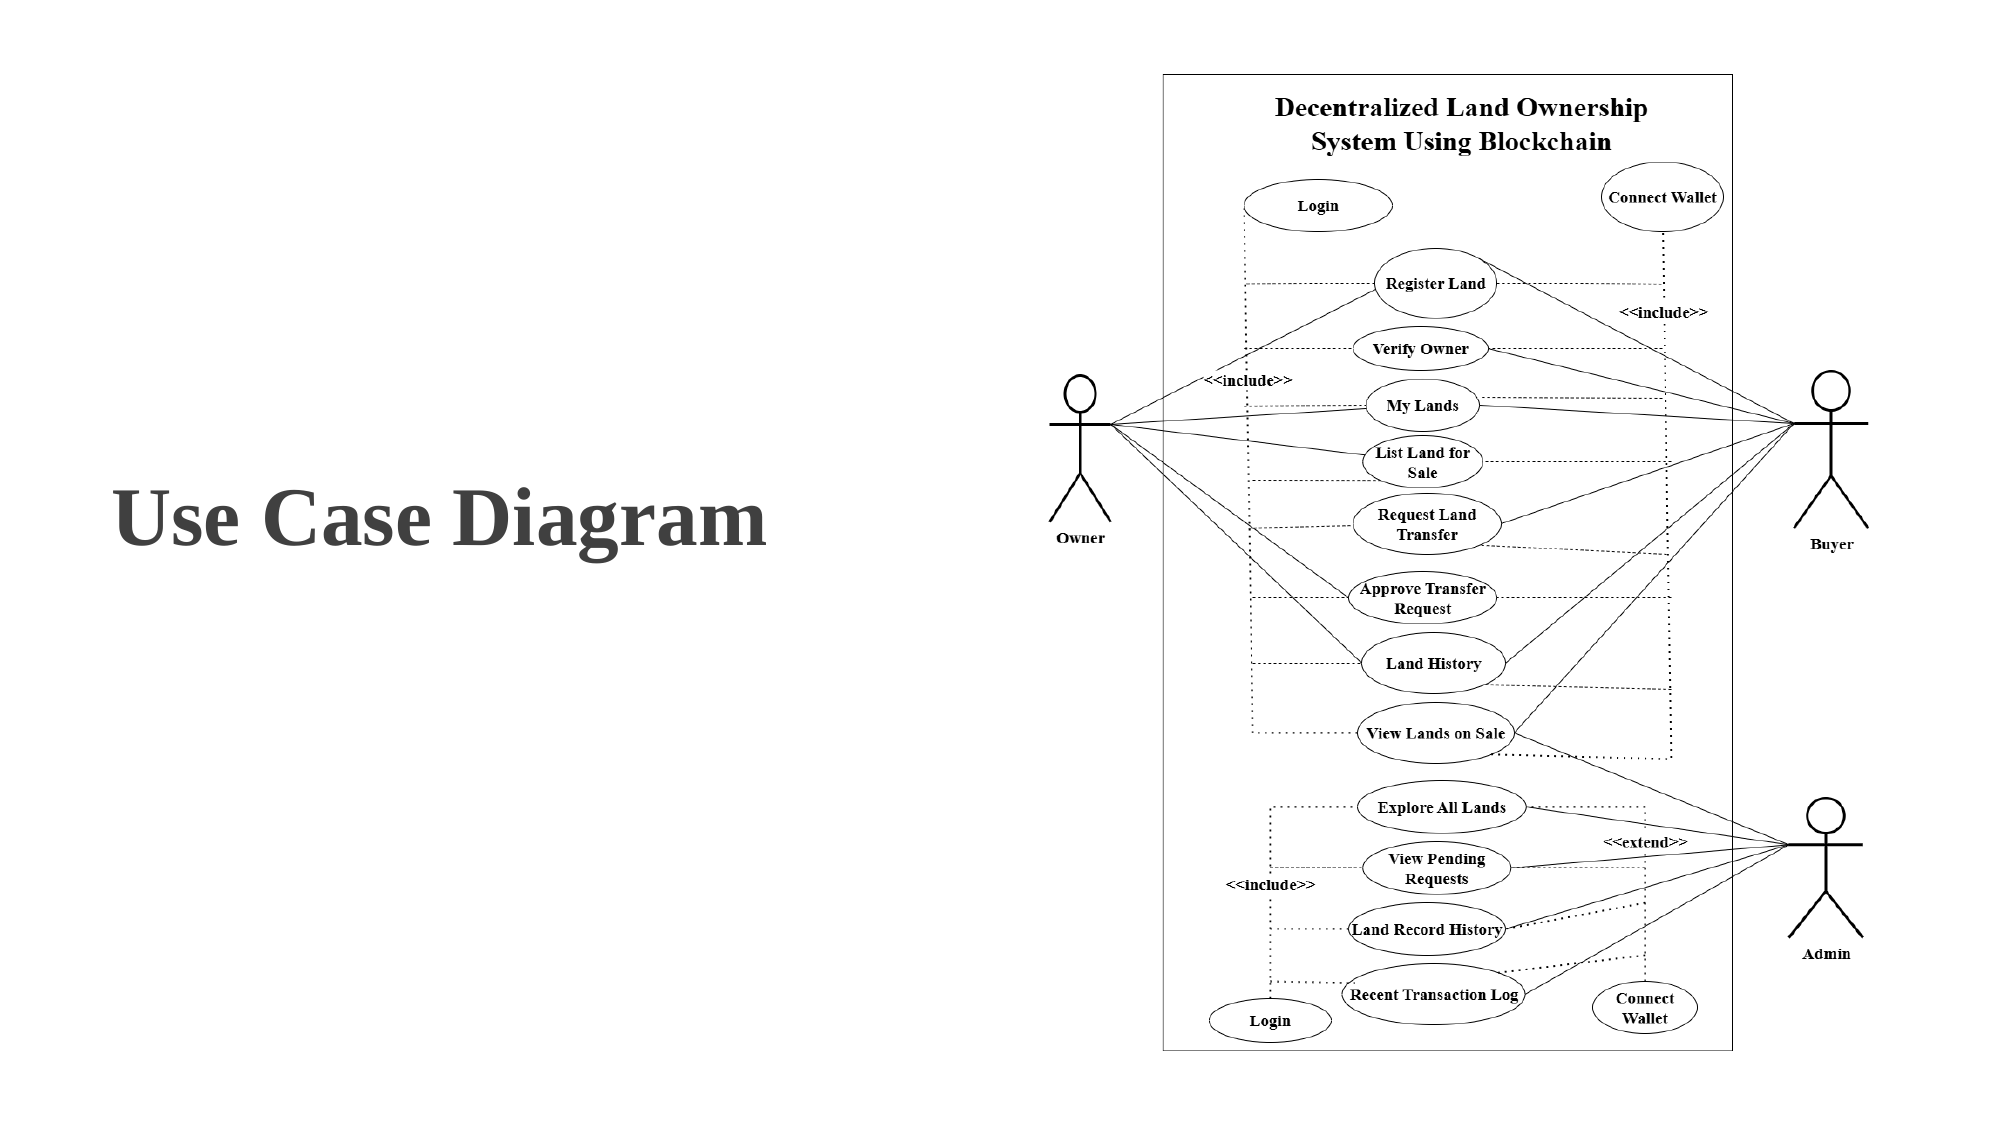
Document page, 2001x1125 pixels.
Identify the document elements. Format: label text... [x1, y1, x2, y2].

picture [1048, 74, 1869, 1051]
text_box Use Case Diagram [96, 363, 903, 652]
